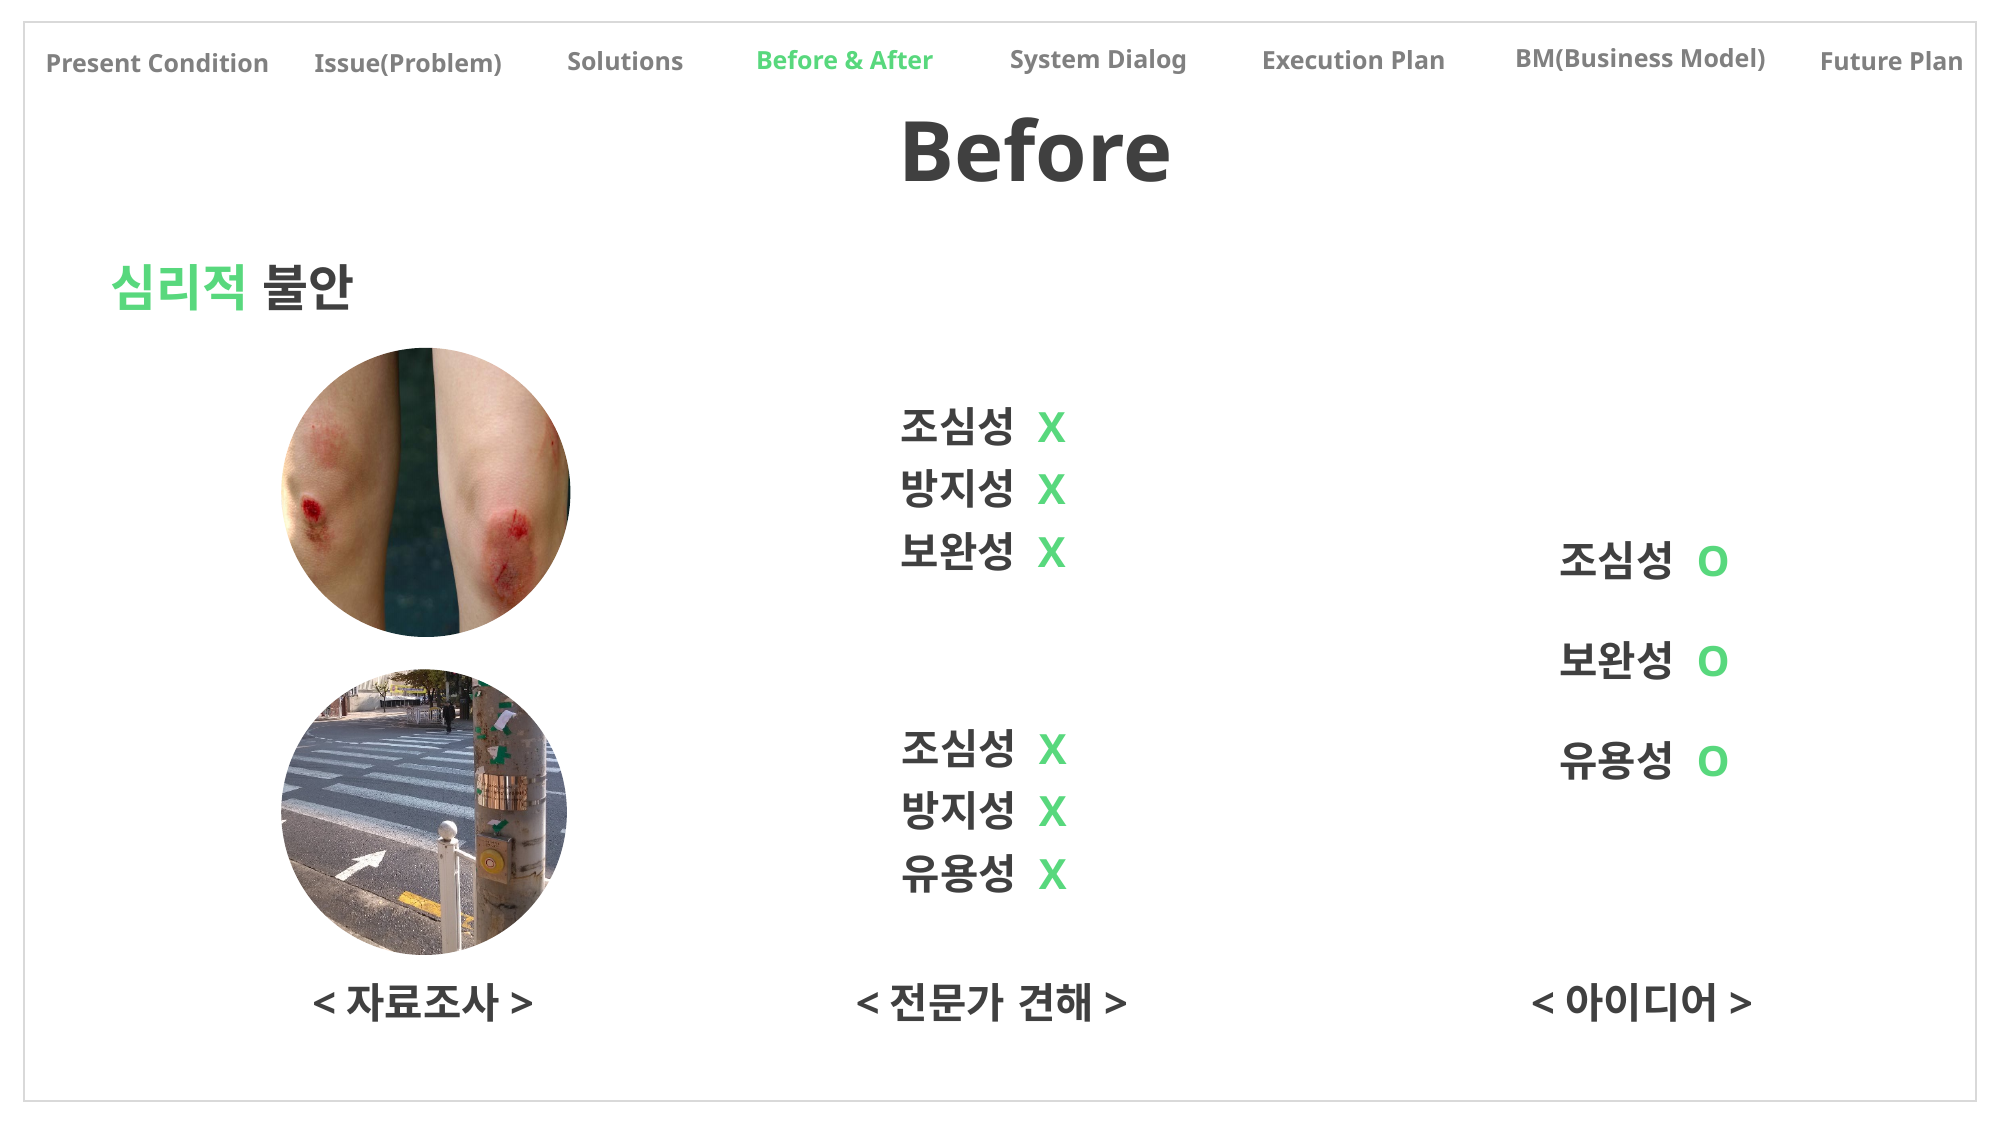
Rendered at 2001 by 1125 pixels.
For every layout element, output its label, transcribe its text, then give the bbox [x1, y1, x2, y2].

text_box 심리적 불안 [95, 249, 762, 325]
text_box Future Plan [1805, 38, 1988, 84]
text_box [23, 21, 1977, 1102]
text_box Solutions [552, 38, 703, 83]
text_box 조심성 O 보완성 O 유용성 O [1544, 527, 2000, 793]
picture [281, 669, 567, 956]
text_box Present Condition [30, 40, 298, 86]
text_box <자료조사> [297, 968, 623, 1034]
text_box Execution Plan [1247, 36, 1477, 82]
text_box Before & After [741, 36, 971, 82]
text_box 조심성 X 방지성 X 유용성 X [886, 715, 1400, 906]
text_box <전문가 견해> [841, 968, 1217, 1034]
text_box System Dialog [995, 35, 1225, 81]
text_box BM(Business Model) [1500, 35, 1788, 80]
text_box <아이디어> [1516, 968, 1788, 1034]
text_box Before [702, 91, 1369, 206]
picture [281, 347, 571, 638]
text_box 조심성 X 방지성 X 보완성 X [885, 393, 1399, 584]
text_box Issue(Problem) [299, 40, 643, 86]
